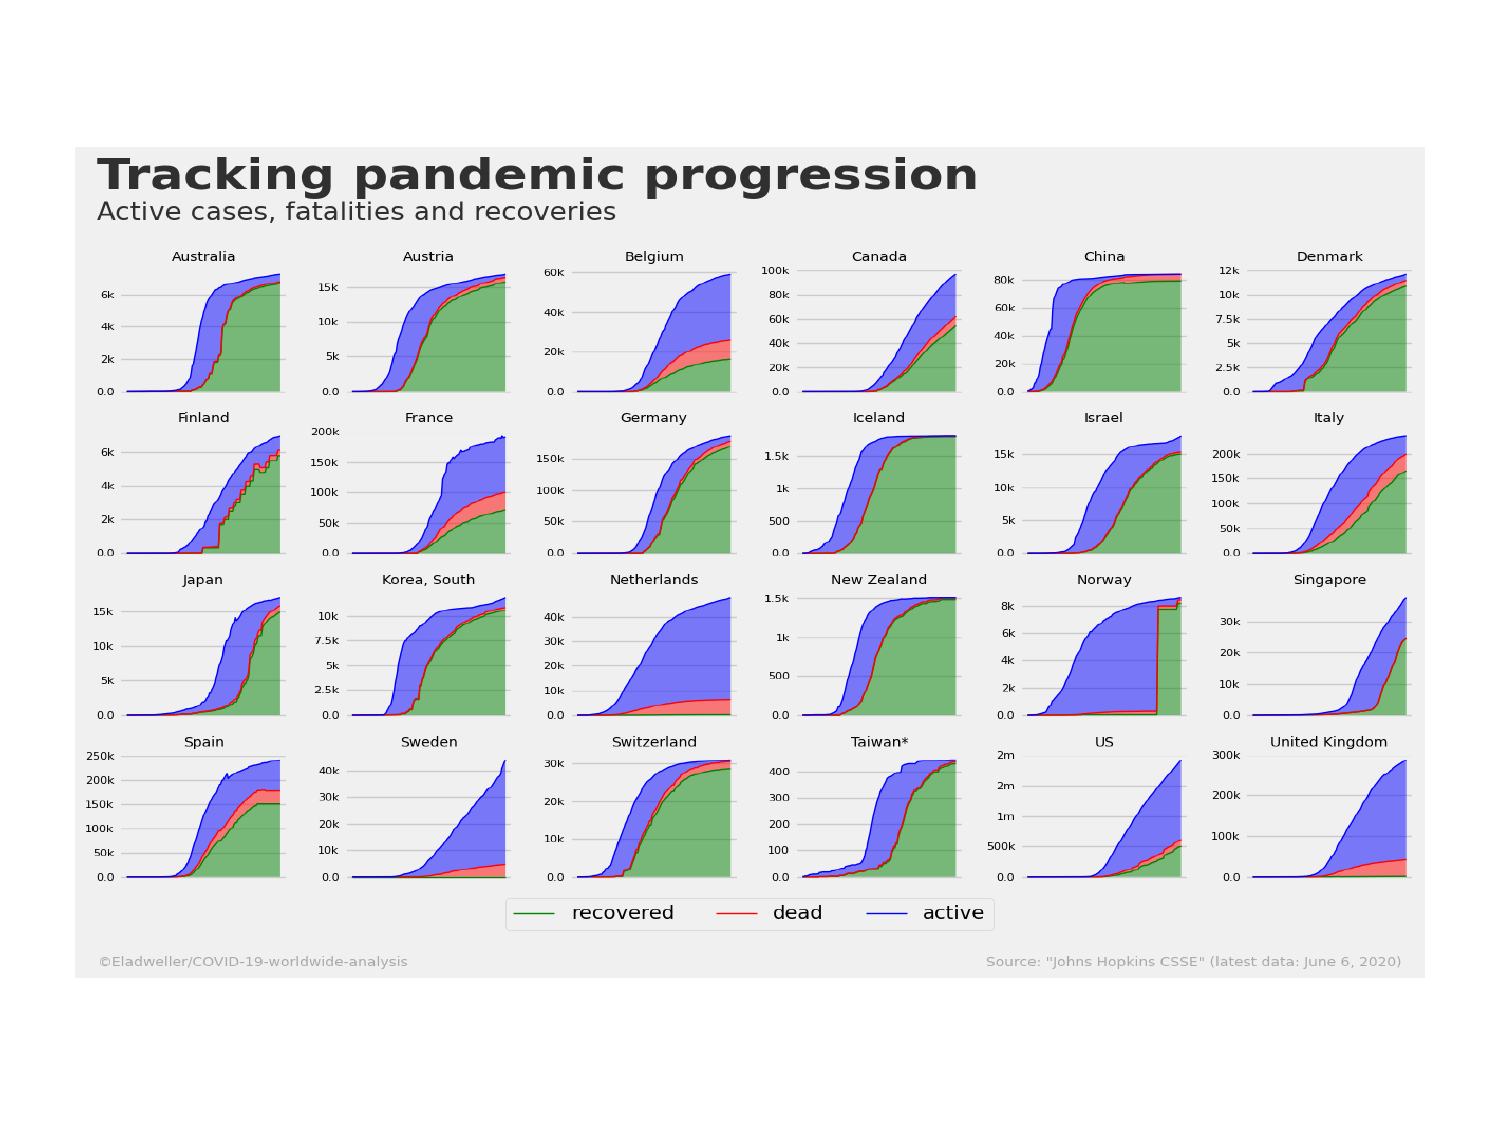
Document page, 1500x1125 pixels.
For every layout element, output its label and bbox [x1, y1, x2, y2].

picture [74, 146, 1426, 979]
